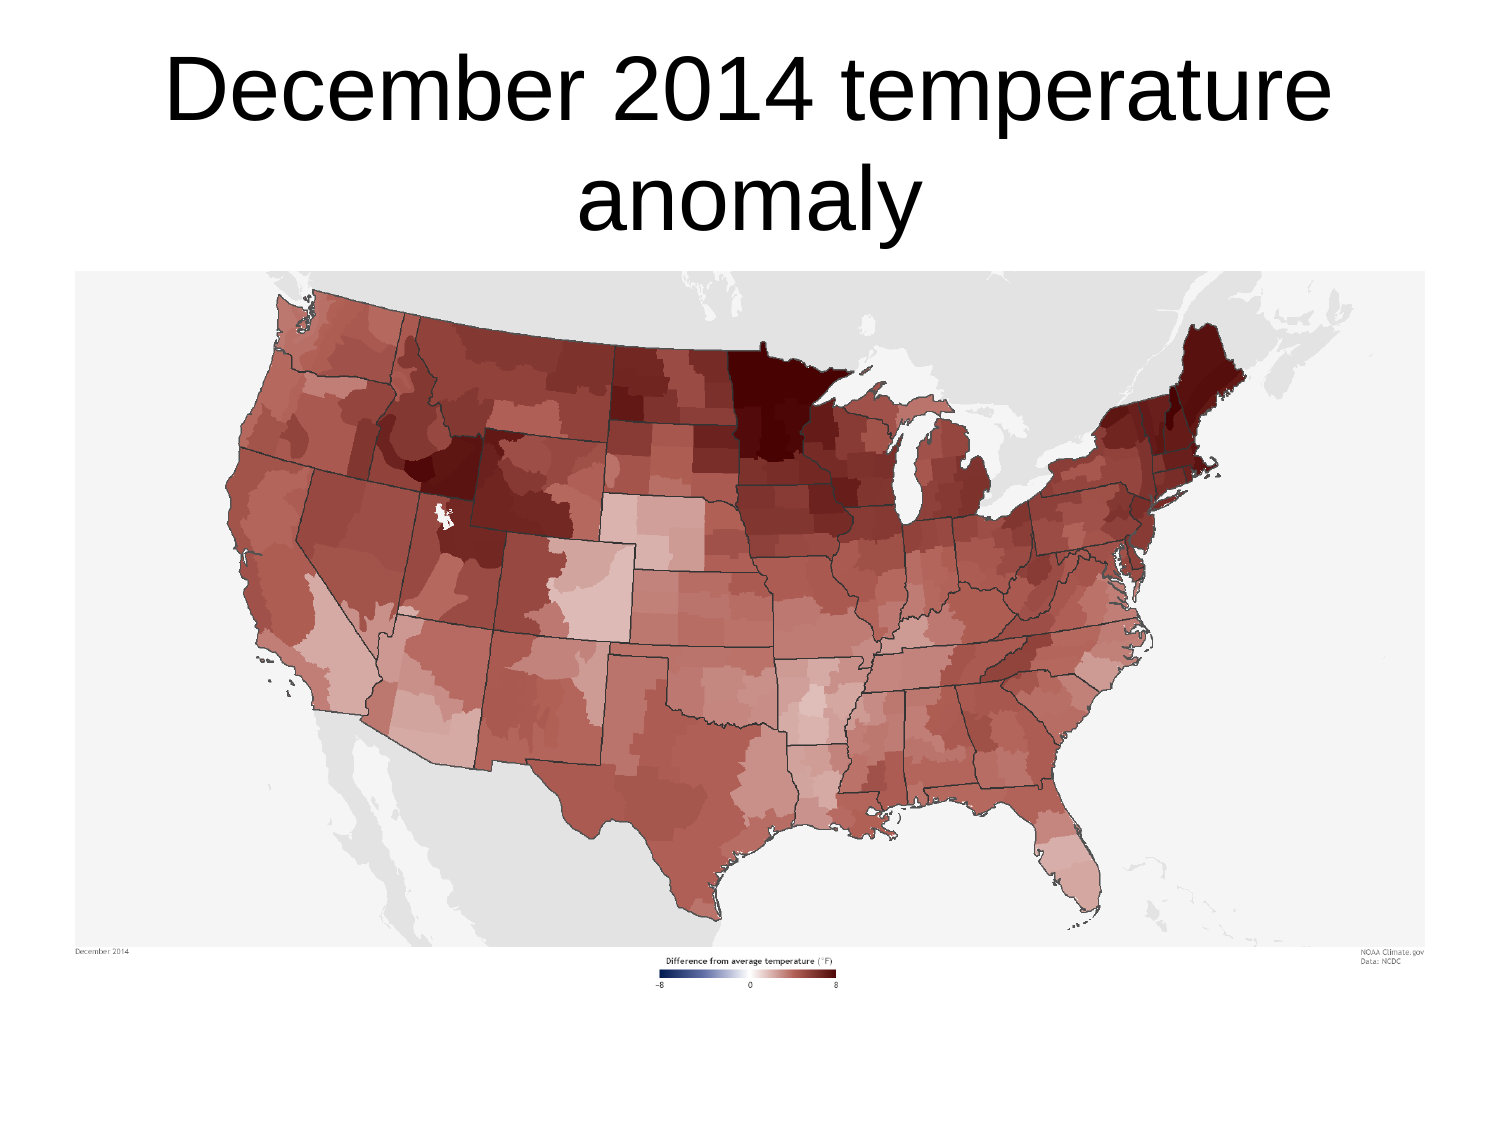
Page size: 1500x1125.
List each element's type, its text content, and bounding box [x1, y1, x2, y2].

title December 2014 temperature anomaly [75, 45, 1425, 233]
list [74, 271, 1426, 996]
